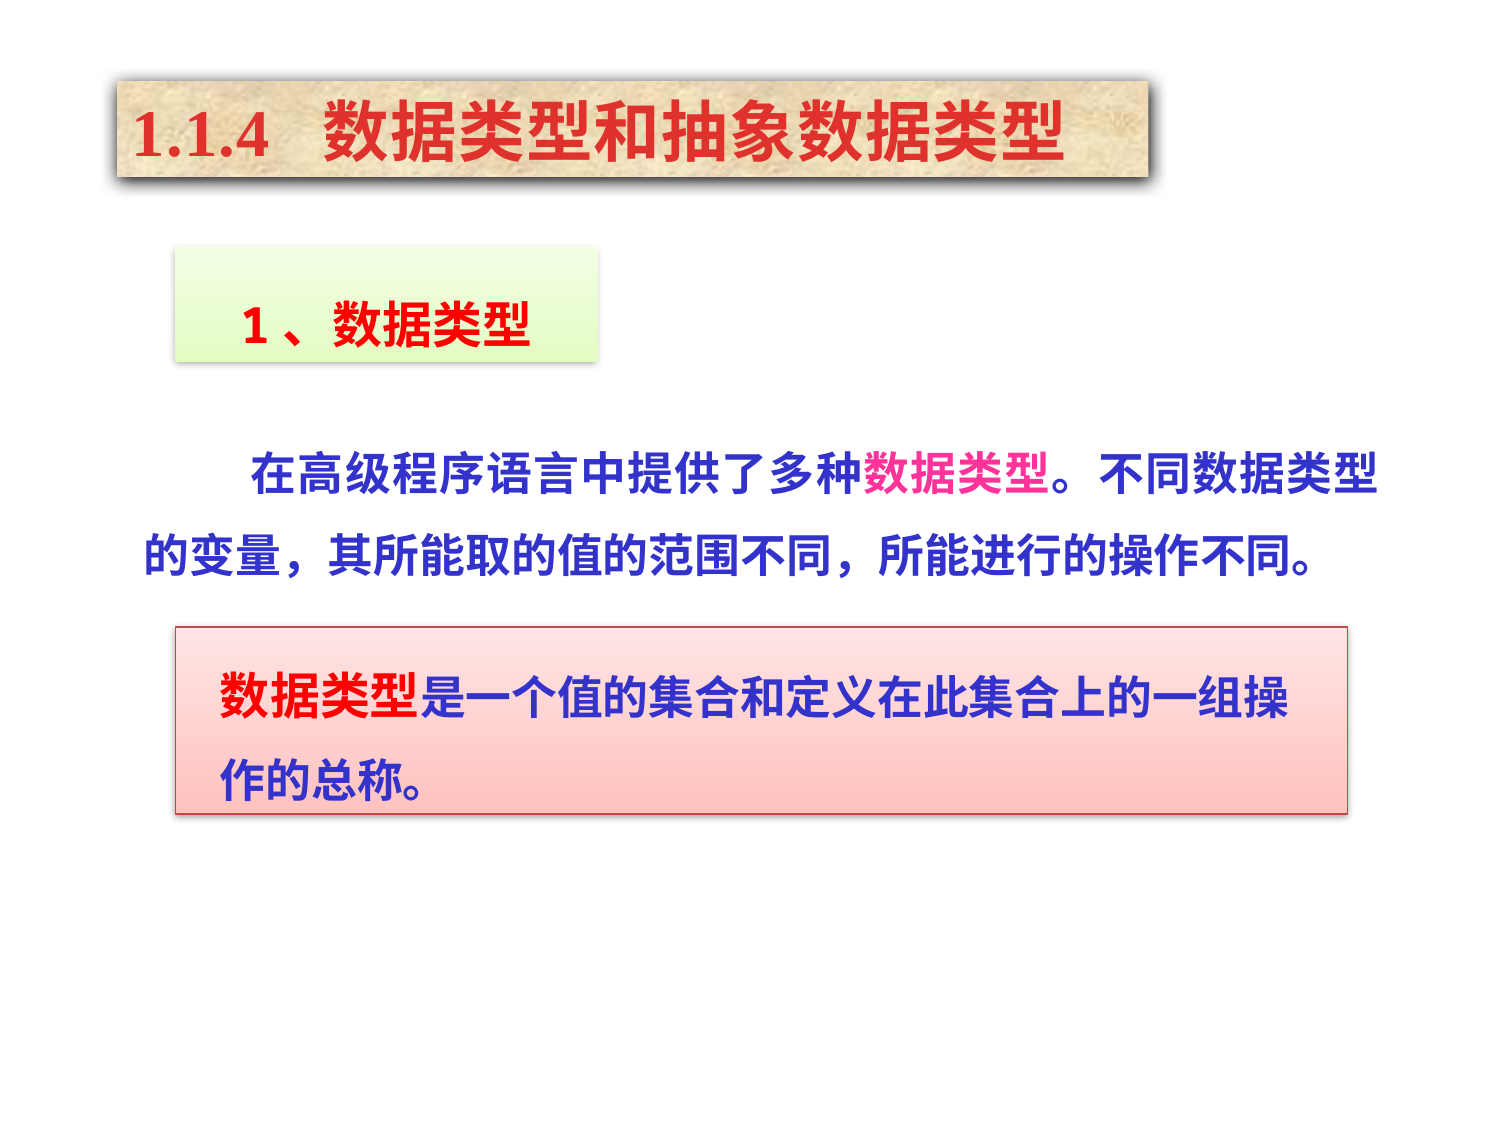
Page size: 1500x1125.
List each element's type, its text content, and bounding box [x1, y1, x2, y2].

text_box 1.1.4 数据类型和抽象数据类型 [117, 81, 1149, 177]
text_box 在高级程序语言中提供了多种数据类型。不同数据类型的变量，其所能取的值的范围不同，所能进行的操作不同。 [128, 409, 1395, 672]
text_box 数据类型是一个值的集合和定义在此集合上的一组操作的总称。 [175, 626, 1348, 815]
text_box 1、数据类型 [175, 245, 598, 362]
